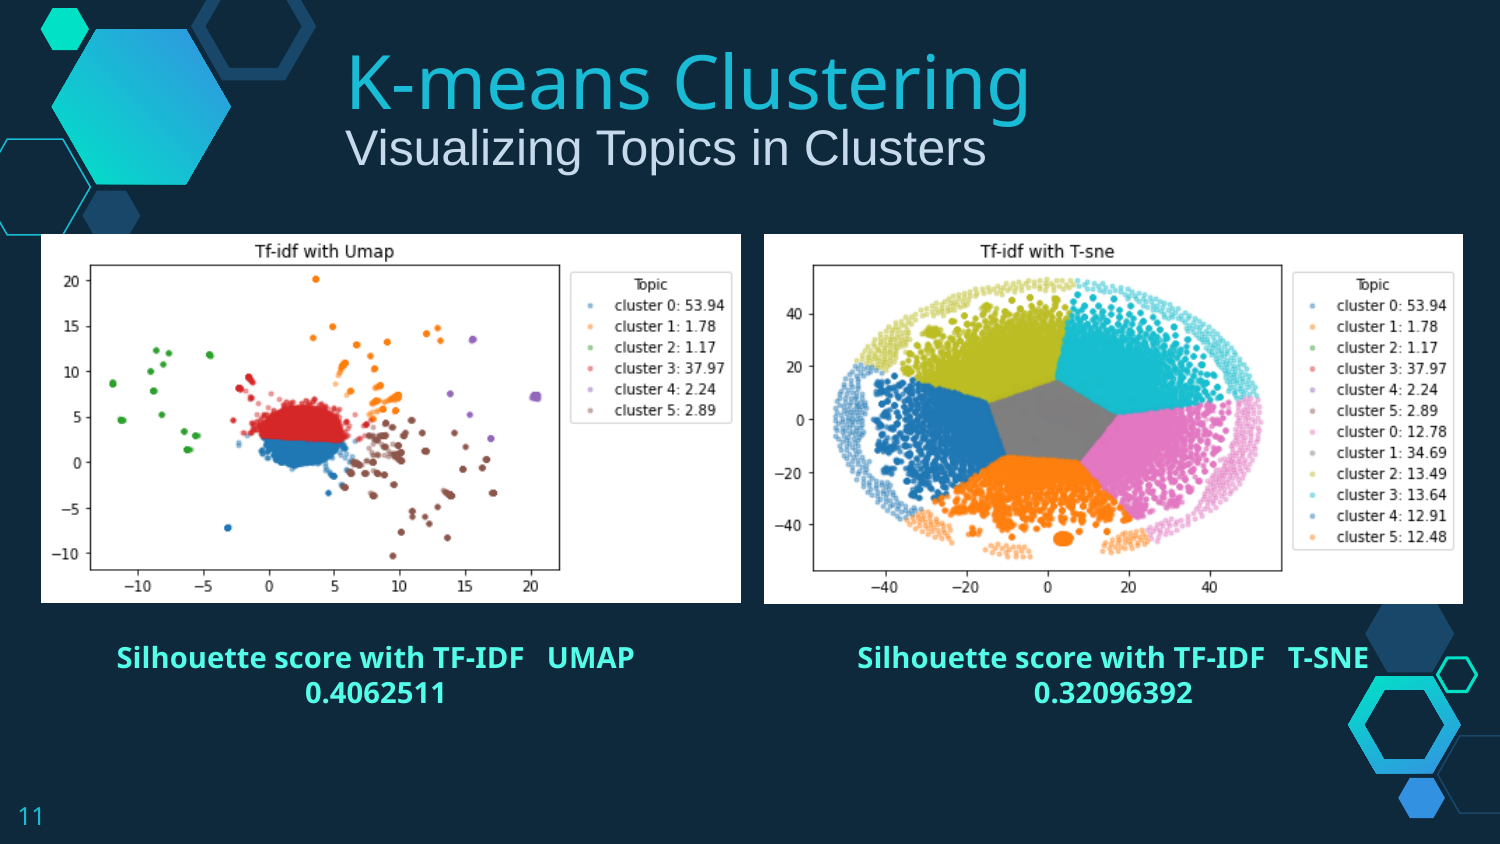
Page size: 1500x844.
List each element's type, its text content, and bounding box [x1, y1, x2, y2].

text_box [41, 234, 1464, 605]
text_box Visualizing Topics in Clusters [330, 100, 1298, 191]
text_box Silhouette score with TF-IDF UMAP 0.4062511 [37, 632, 715, 717]
text_box Silhouette score with TF-IDF T-SNE 0.32096392 [764, 632, 1463, 717]
text_box K-means Clustering [330, 33, 1400, 140]
slide_number 11 [2, 785, 93, 844]
